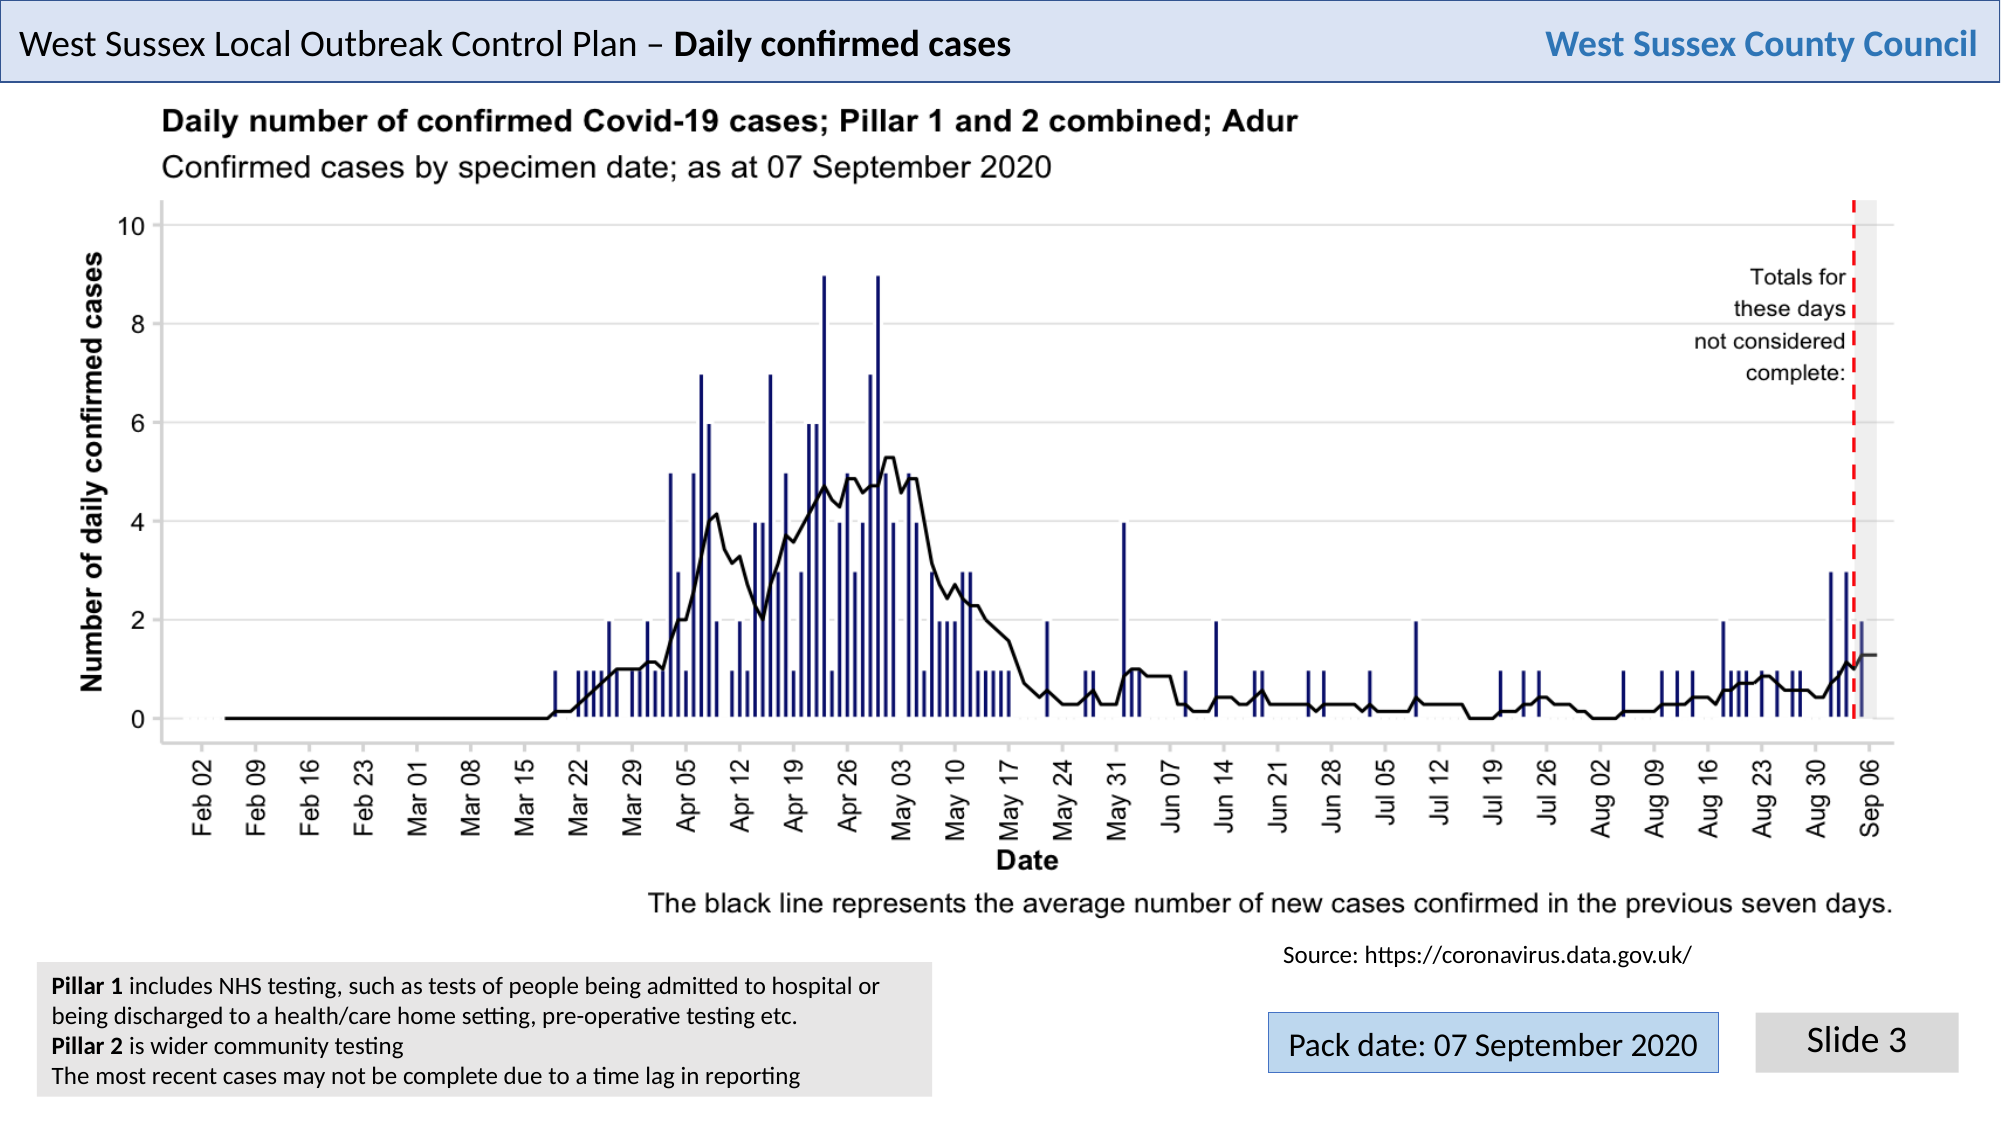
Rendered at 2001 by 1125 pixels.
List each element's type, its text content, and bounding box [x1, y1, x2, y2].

list Slide 3 [1755, 1012, 1959, 1073]
list Source: https://coronavirus.data.gov.uk/ [1268, 935, 1912, 995]
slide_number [1268, 1012, 1719, 1073]
picture [63, 91, 1912, 935]
